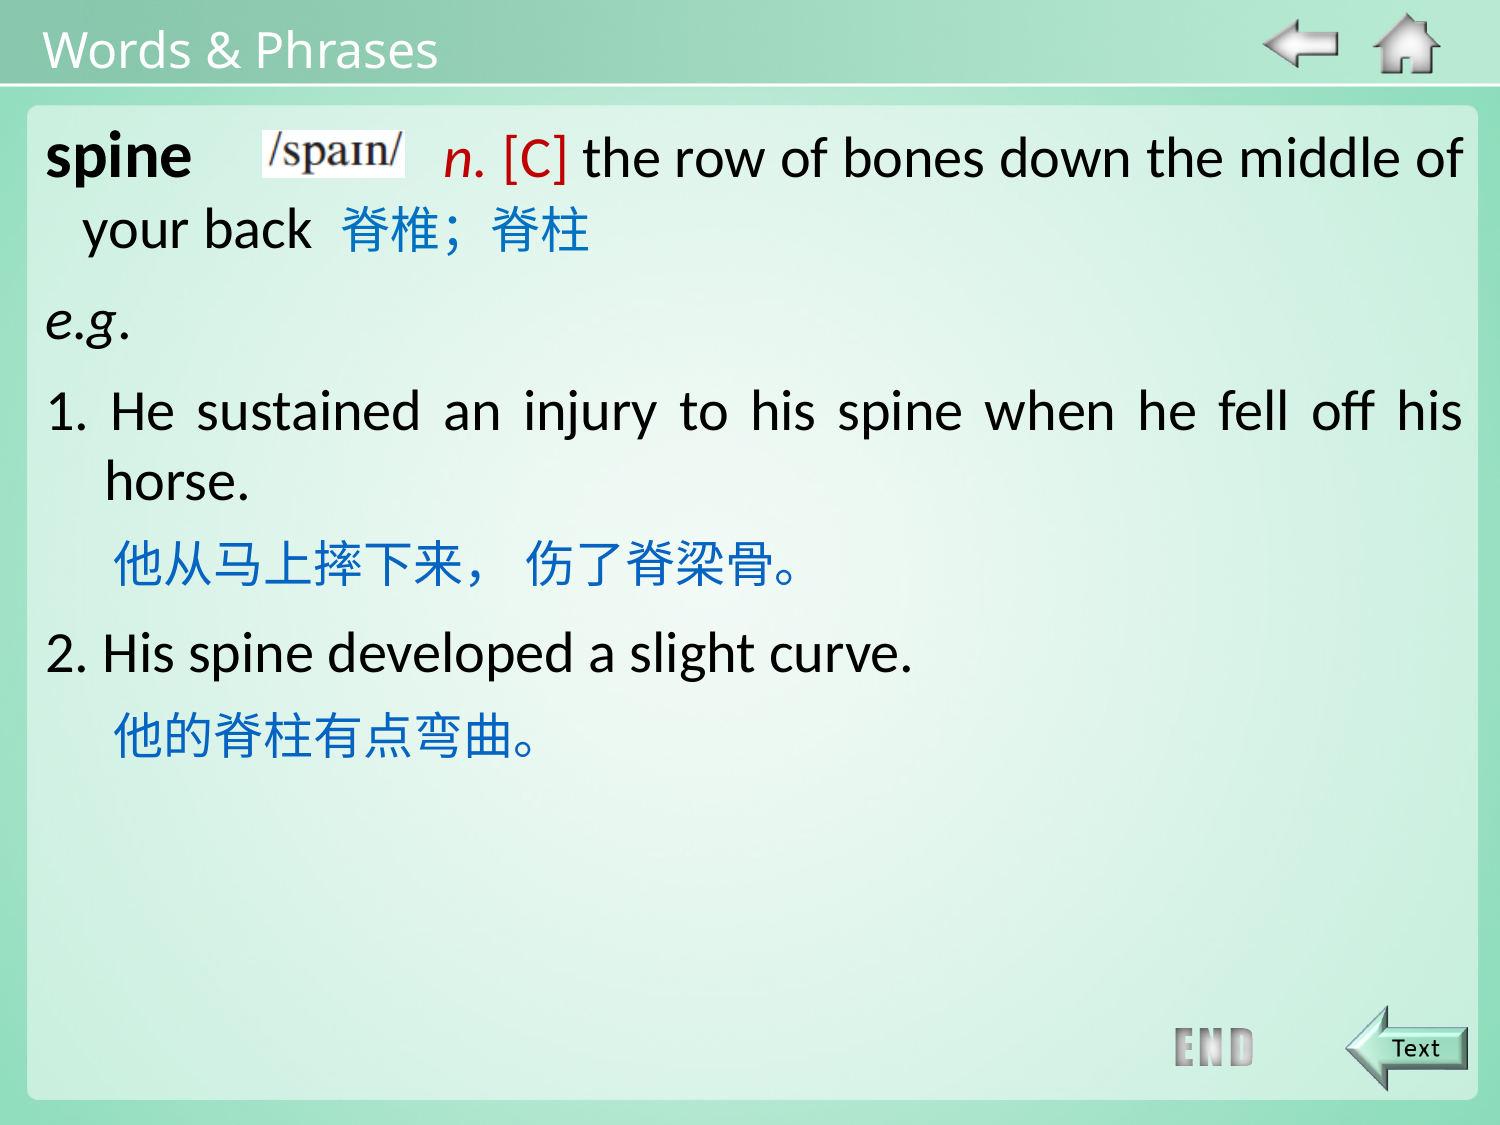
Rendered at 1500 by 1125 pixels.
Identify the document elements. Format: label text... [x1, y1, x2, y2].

text_box Words & Phrases [27, 11, 582, 87]
list spine n. [C] the row of bones down the middle of your back 脊椎；脊柱 e.g. 1. He sustained an injury to his spine when he fell off his horse. 他从马上摔下来， 伤了脊梁骨。 2. His spine developed a slight curve. 他的脊柱有点弯曲。 [29, 102, 1480, 1099]
picture [0, 0, 1500, 1125]
